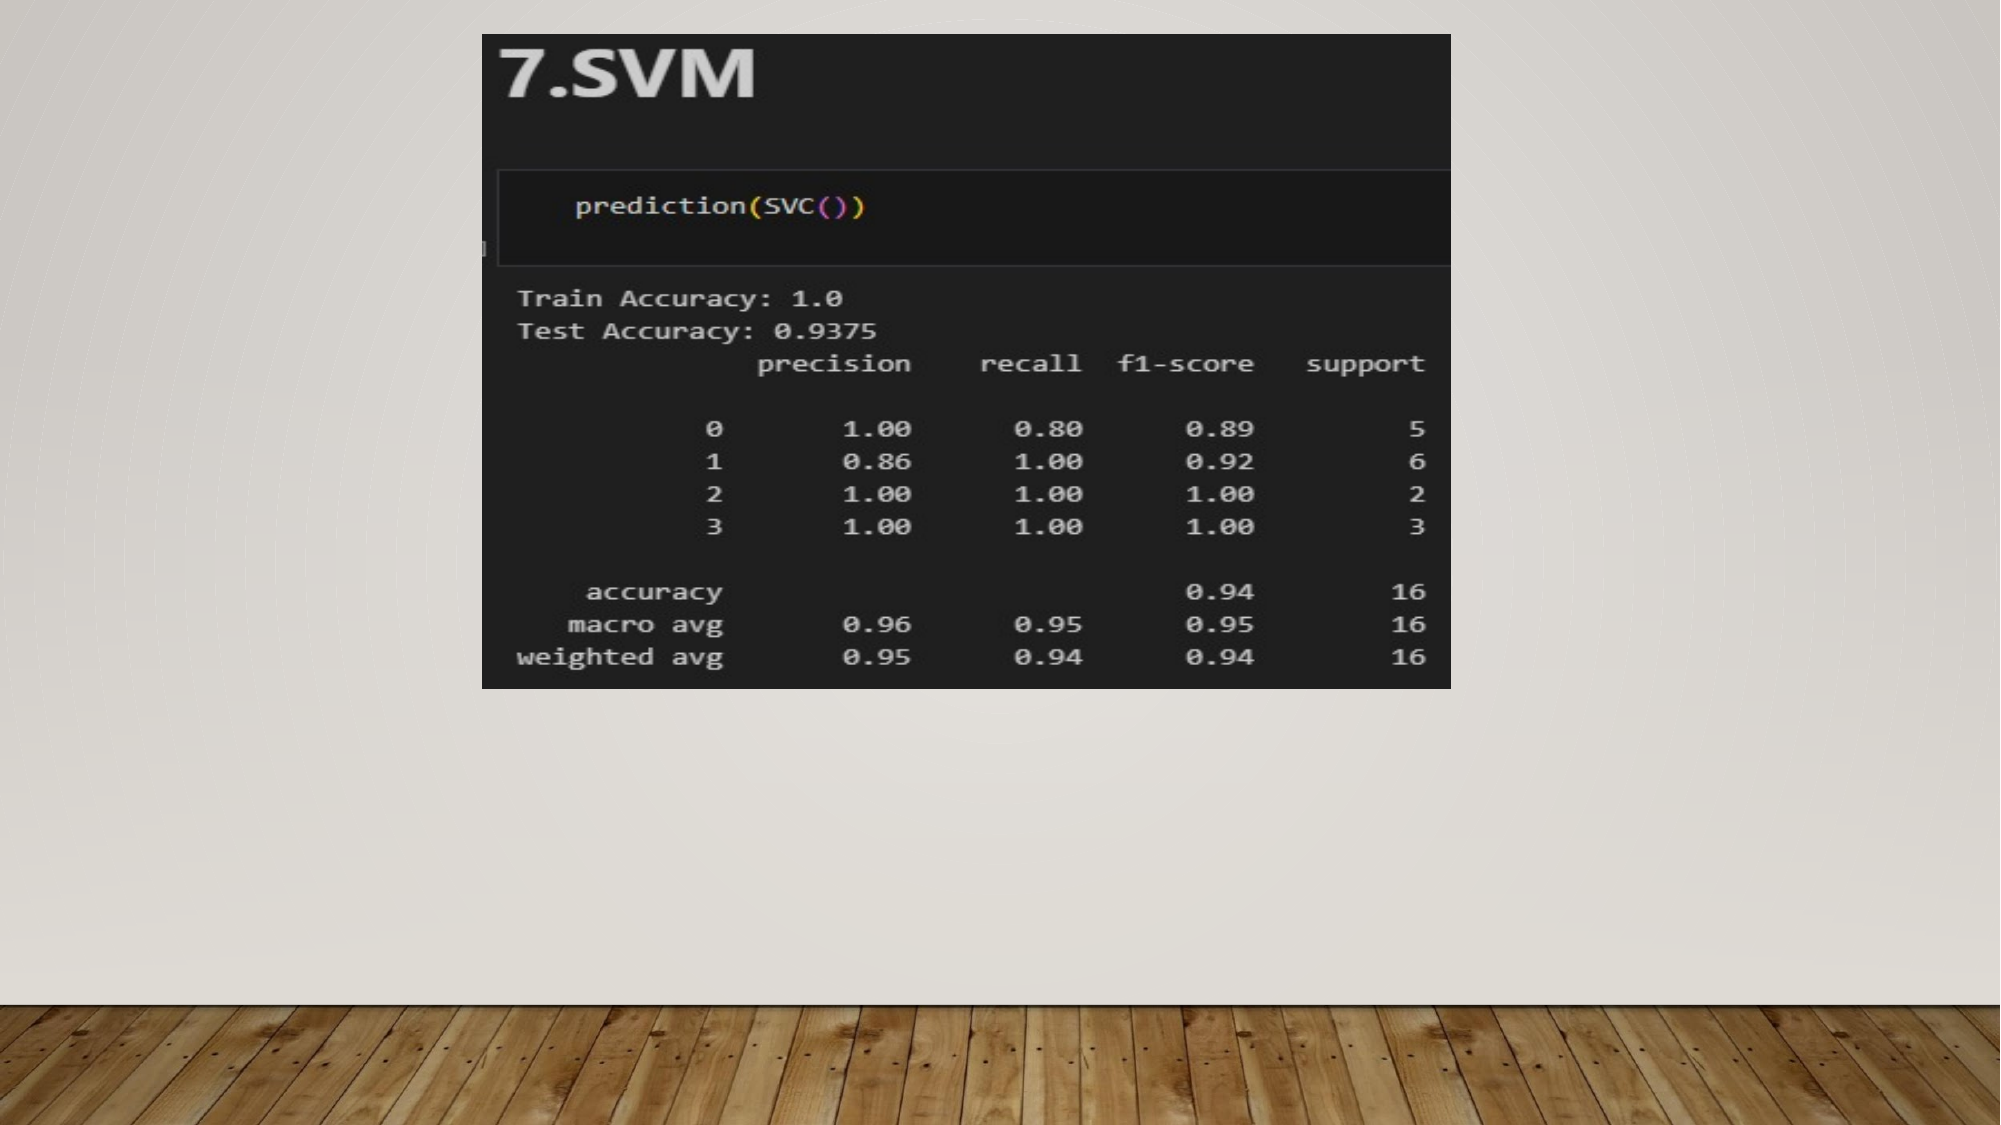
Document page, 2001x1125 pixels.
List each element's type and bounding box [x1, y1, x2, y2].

picture [0, 1005, 2000, 1125]
picture [482, 34, 1452, 689]
